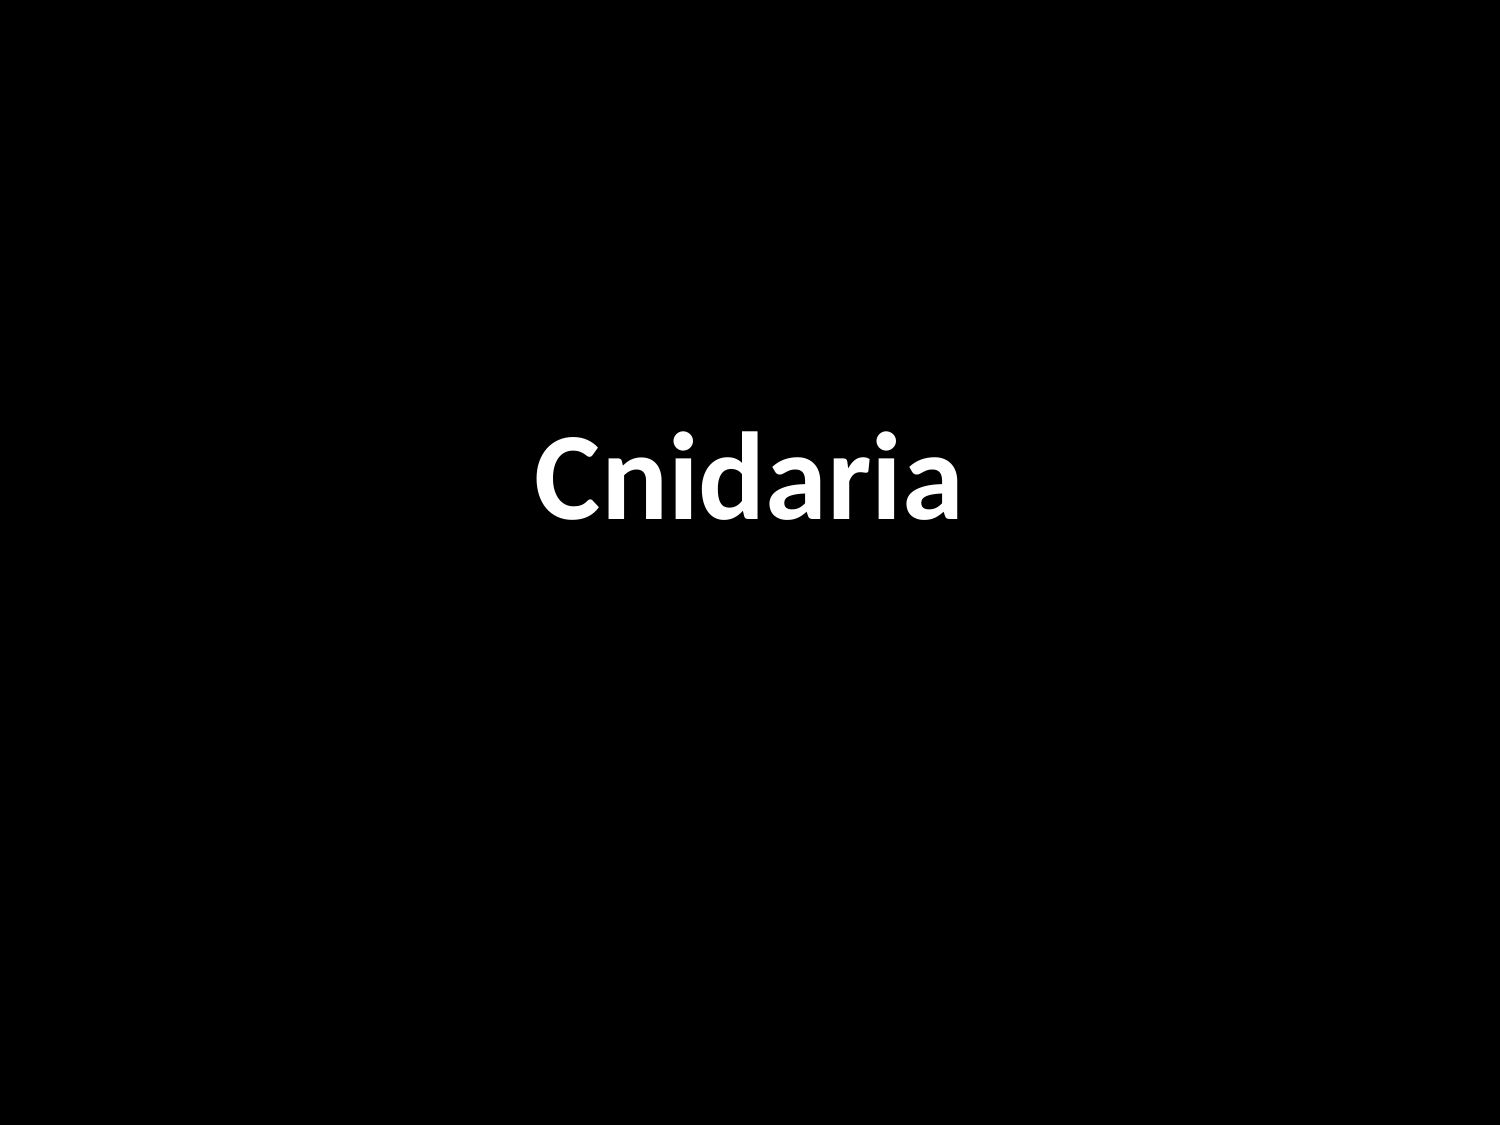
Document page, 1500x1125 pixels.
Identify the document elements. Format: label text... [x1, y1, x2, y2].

title Cnidaria [112, 349, 1388, 591]
